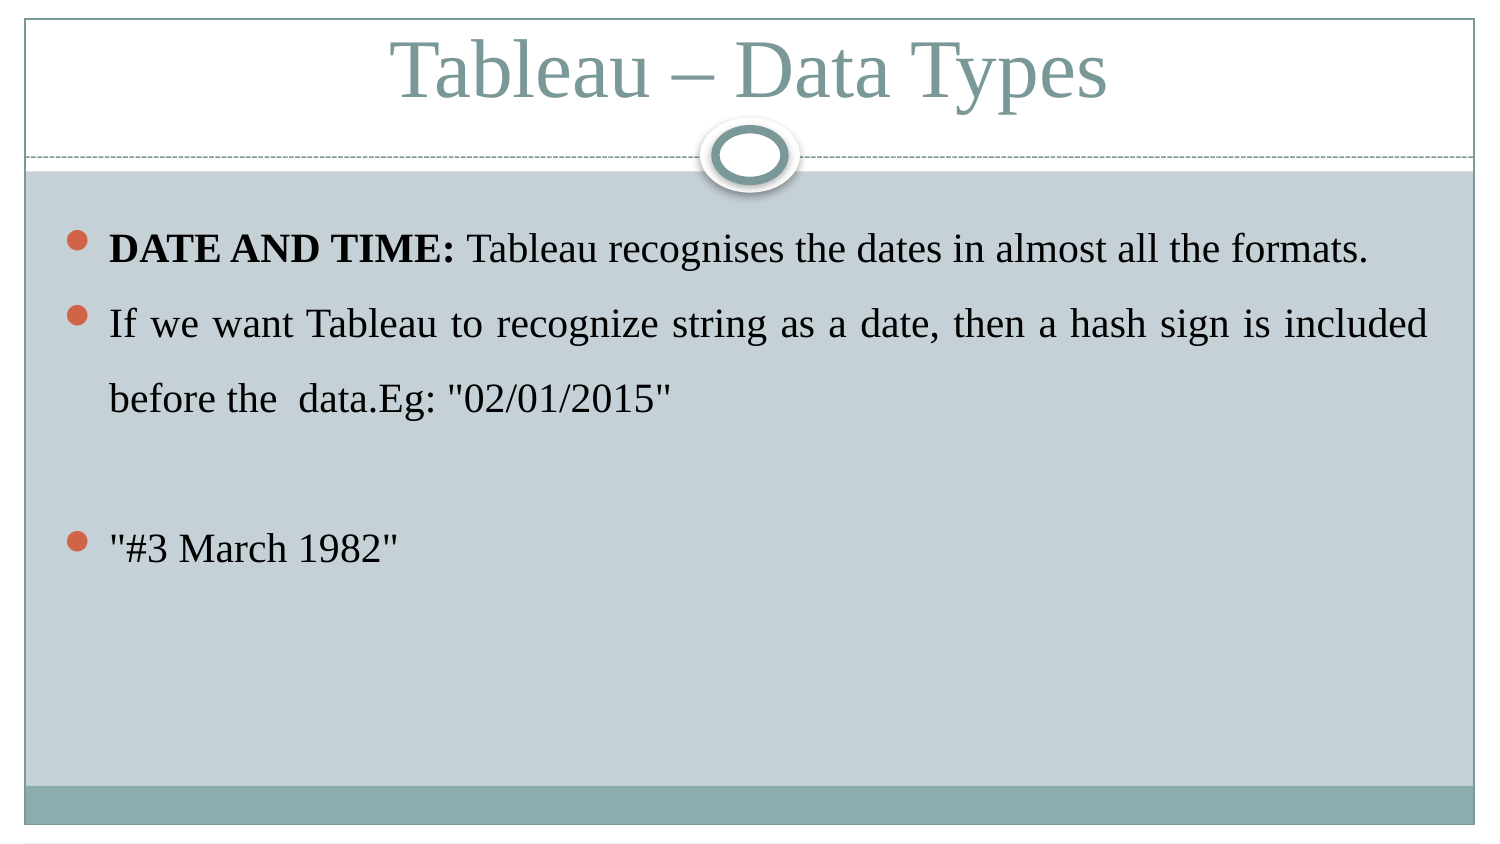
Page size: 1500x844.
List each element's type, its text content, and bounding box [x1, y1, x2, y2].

list DATE AND TIME: Tableau recognises the dates in almost all the formats. If we want Tableau to recognize string as a date, then a hash sign is included before the data.Eg: "02/01/2015" "#3 March 1982" [49, 187, 1445, 751]
title Tableau – Data Types [49, 28, 1450, 122]
